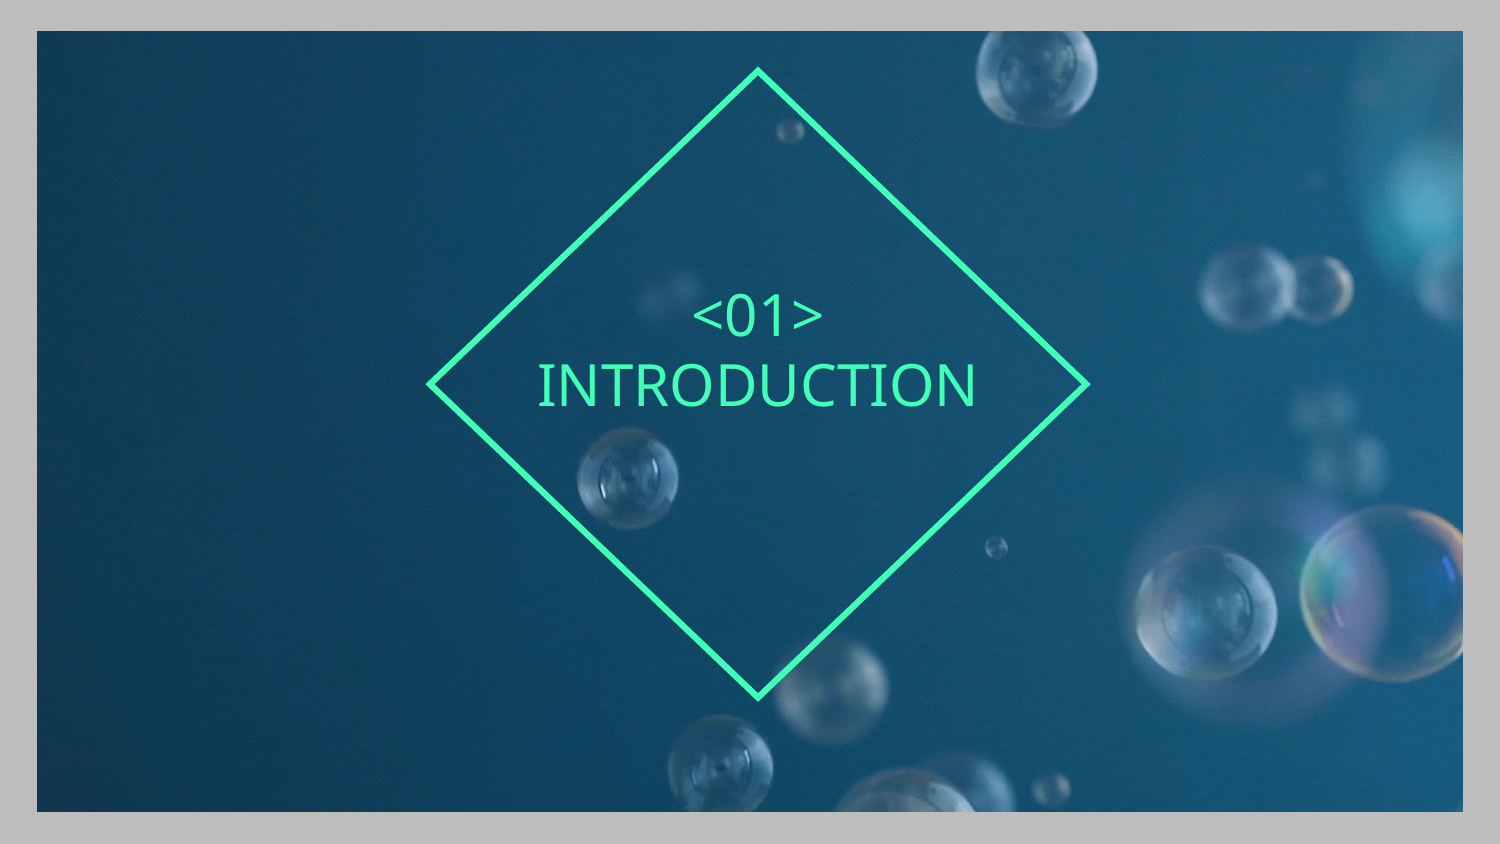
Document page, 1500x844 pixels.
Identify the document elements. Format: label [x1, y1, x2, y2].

text_box [36, 30, 1464, 814]
